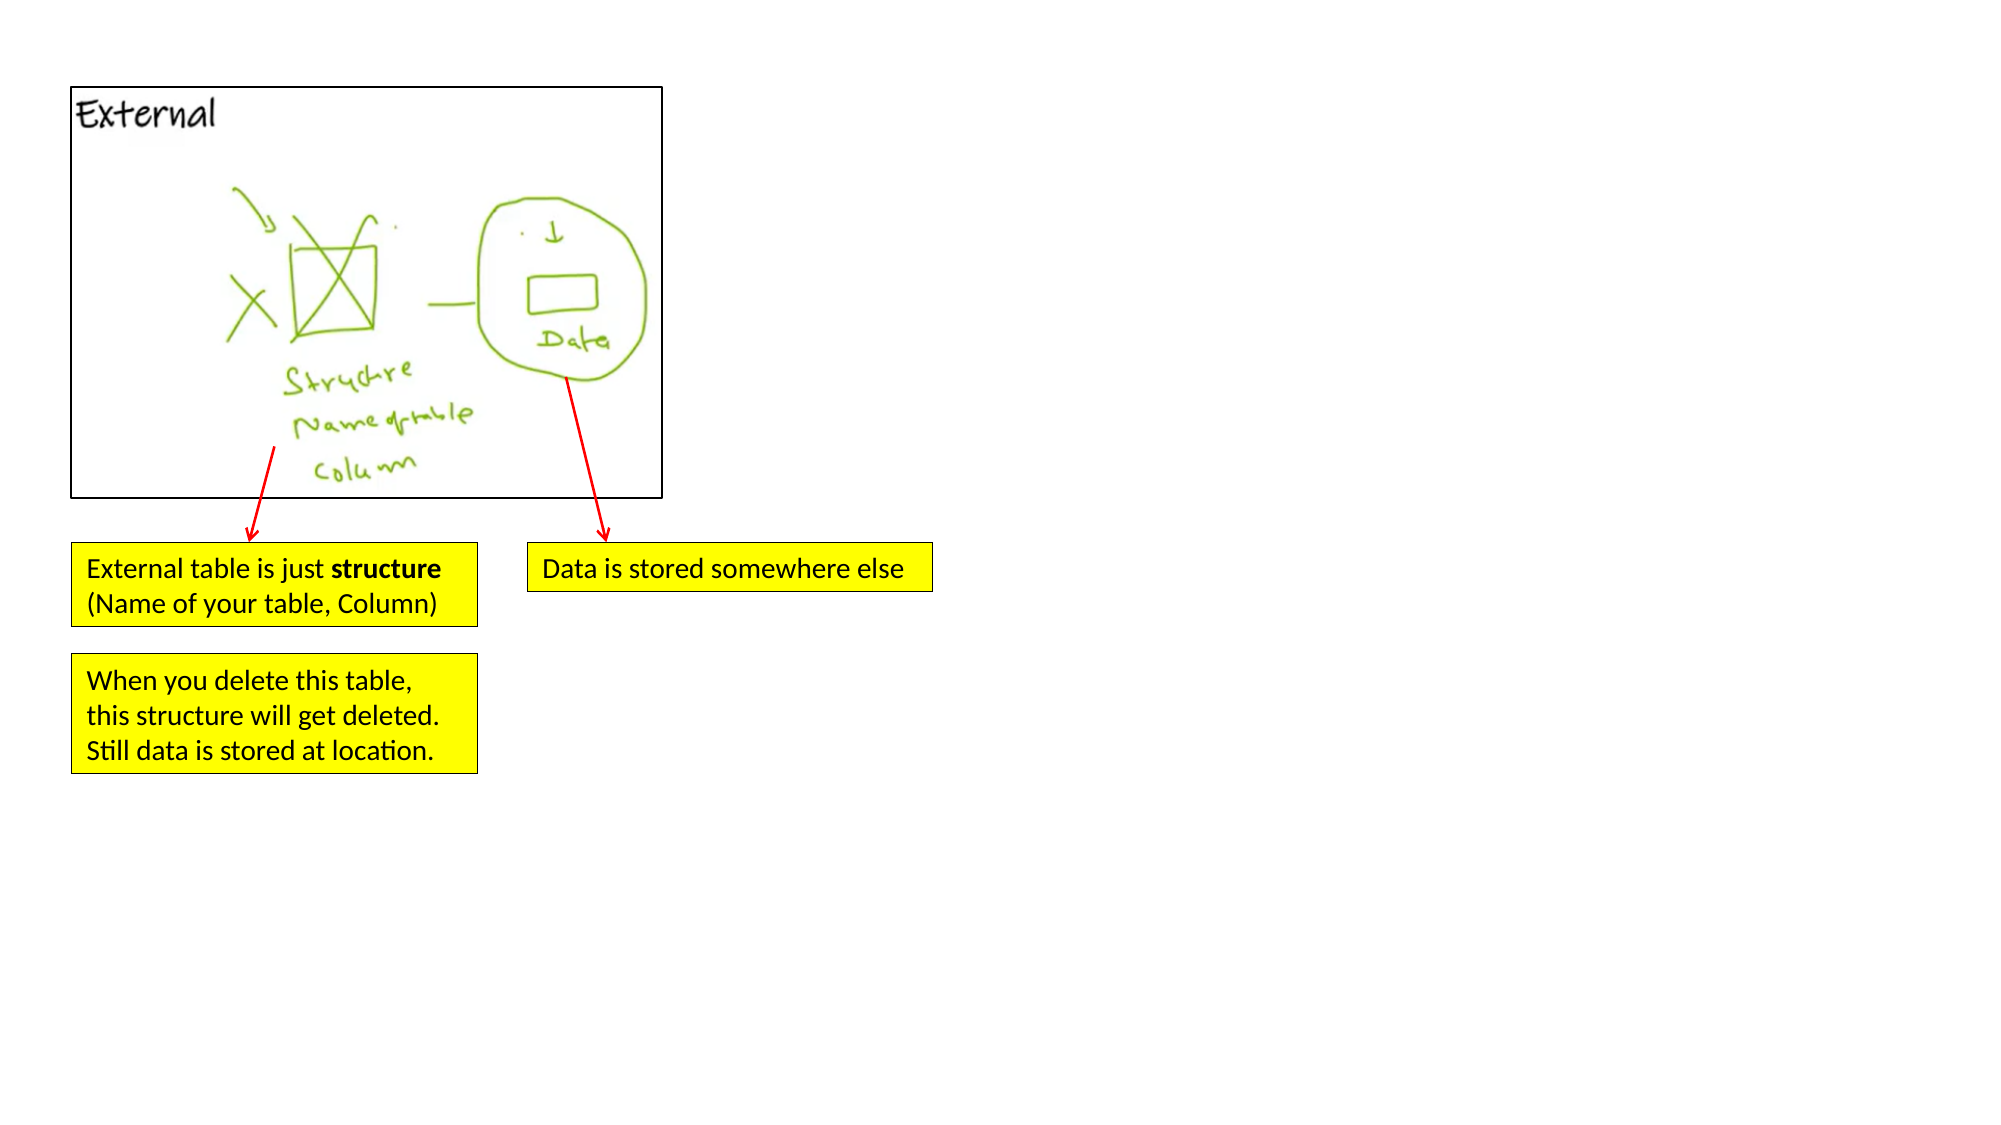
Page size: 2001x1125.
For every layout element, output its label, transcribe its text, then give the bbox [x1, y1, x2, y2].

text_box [565, 376, 607, 543]
picture [71, 88, 661, 497]
text_box External table is just structure (Name of your table, Column) [71, 542, 478, 627]
text_box Data is stored somewhere else [527, 542, 933, 592]
text_box When you delete this table, this structure will get deleted. Still data is stored at location. [71, 653, 478, 774]
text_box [248, 446, 275, 543]
